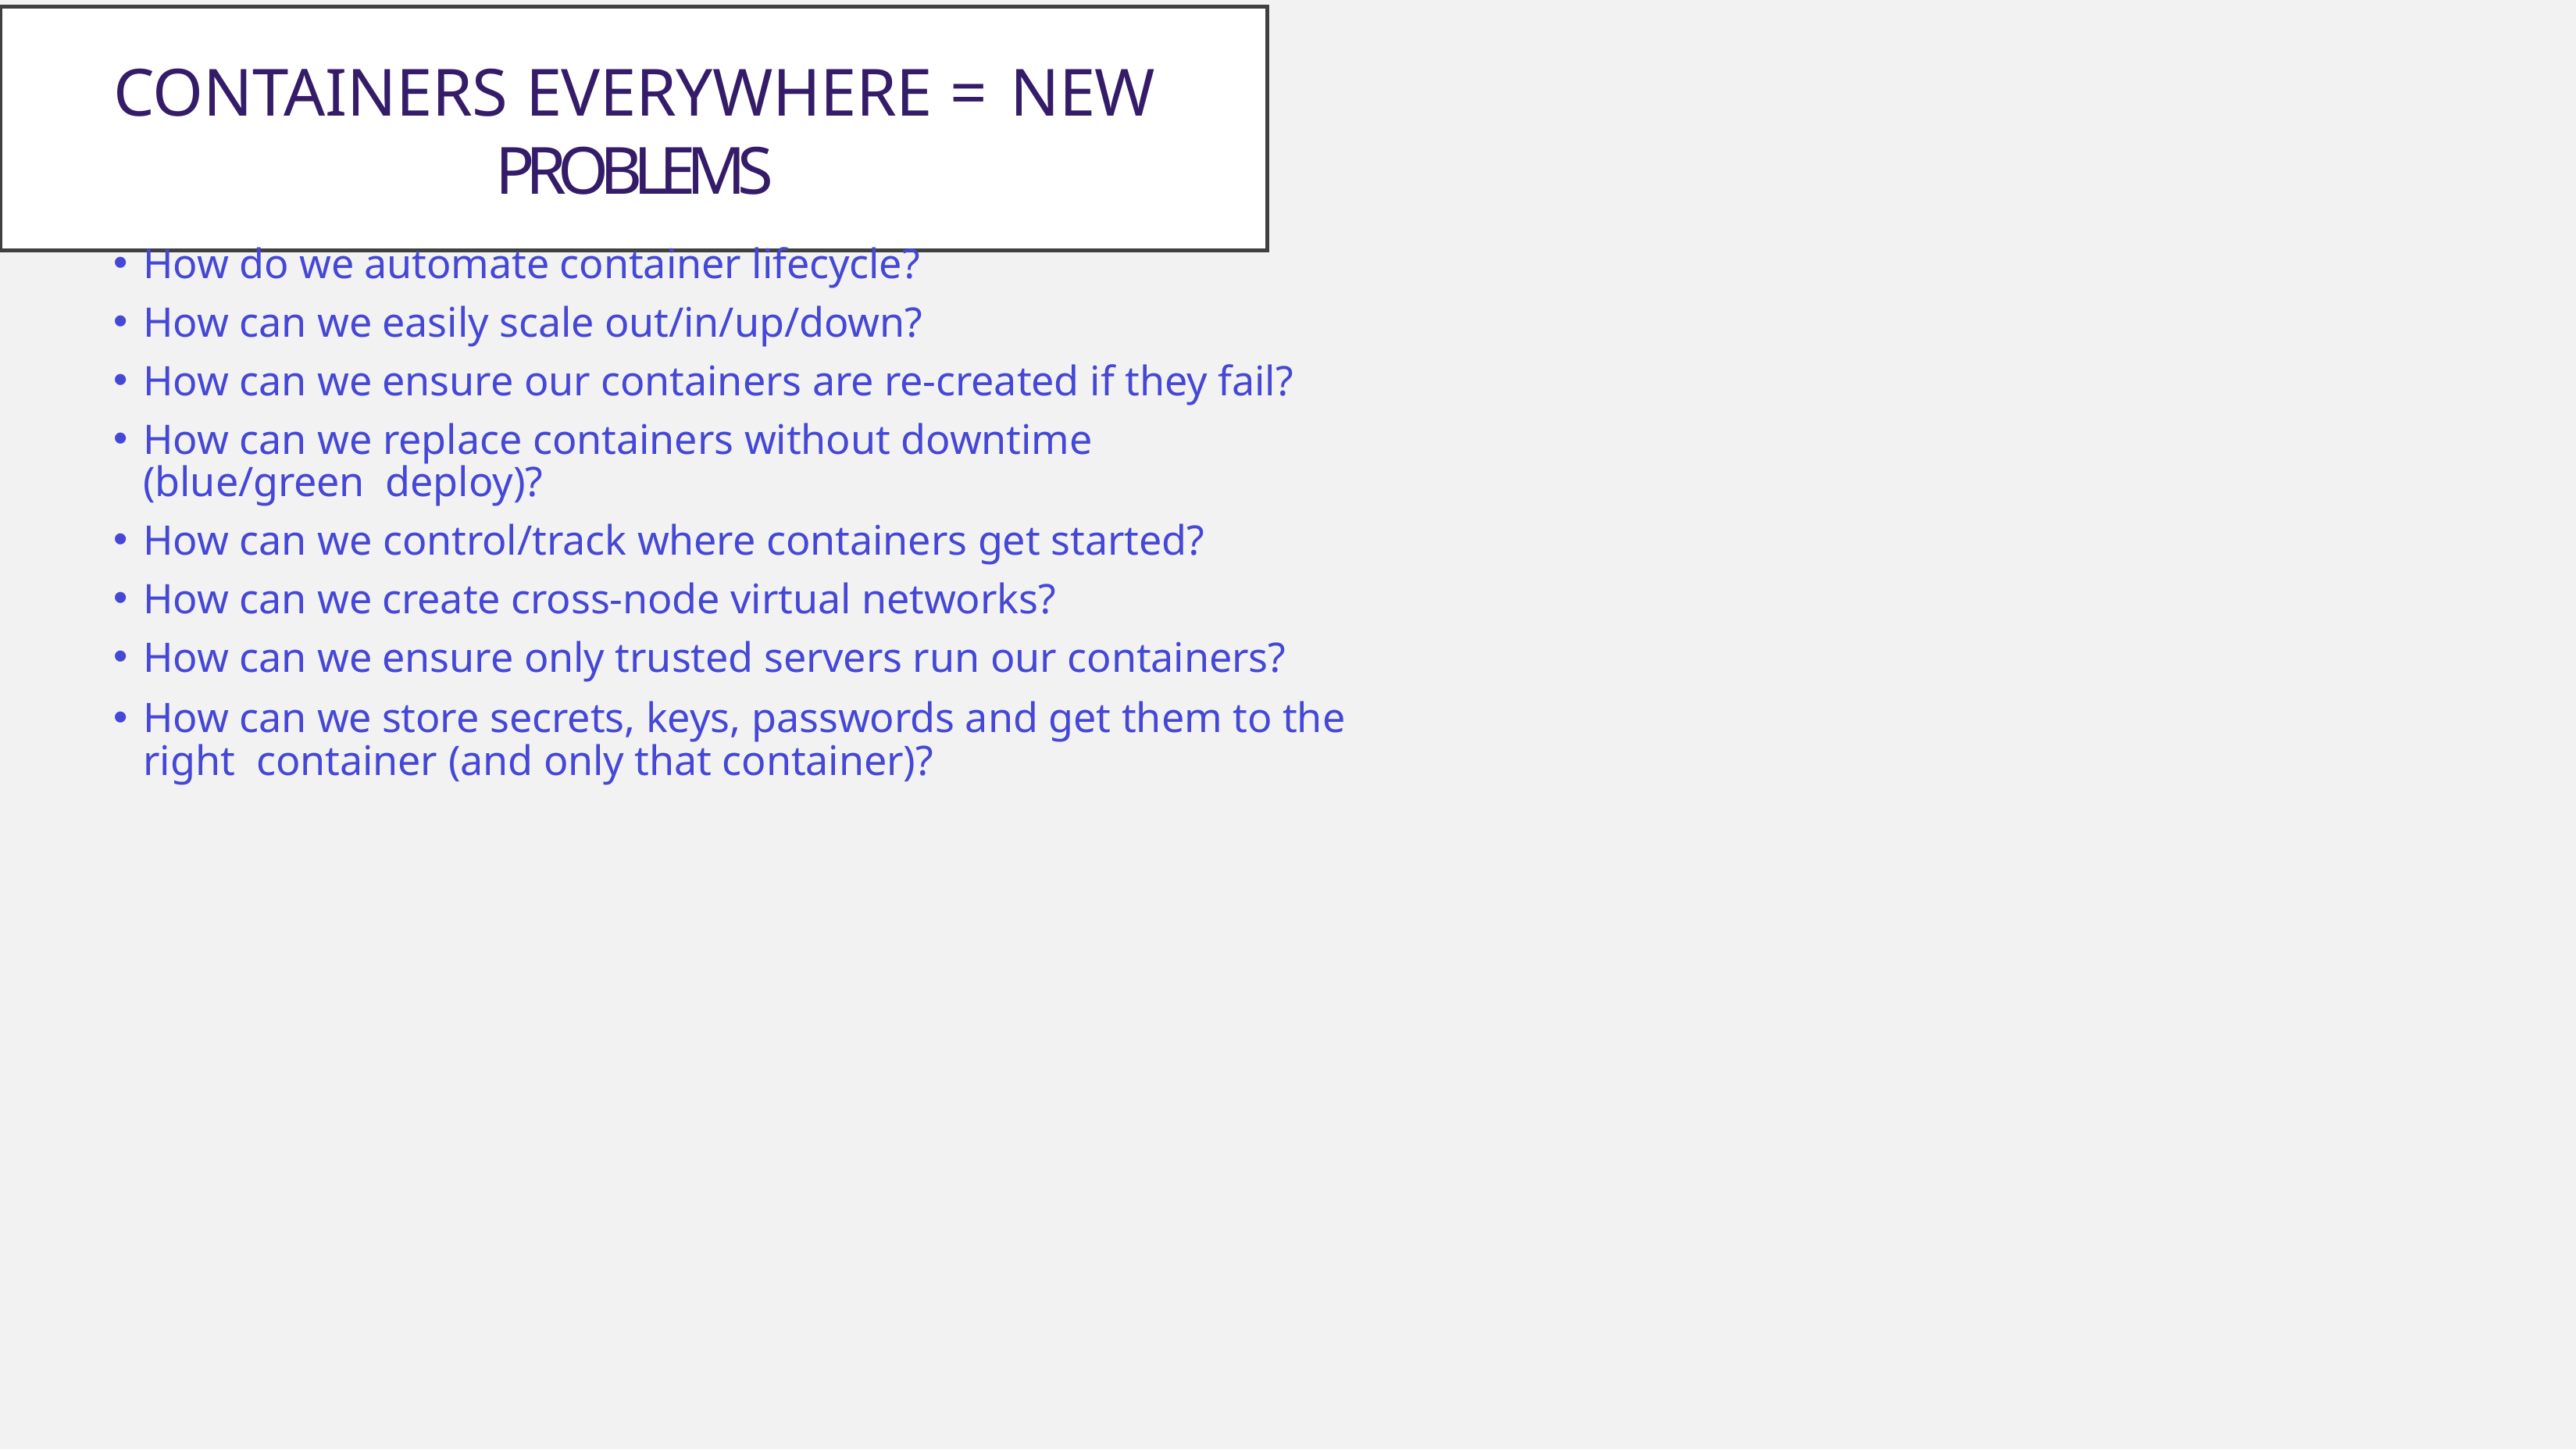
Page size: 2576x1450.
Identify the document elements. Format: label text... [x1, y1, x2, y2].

title Containers Everywhere = New Problems [0, 5, 1269, 252]
text_box How do we automate container lifecycle? How can we easily scale out/in/up/down? How can we ensure our containers are re-created if they fail? How can we replace containers without downtime (blue/green deploy)? How can we control/track where containers get started? How can we create cross-node virtual networks? How can we ensure only trusted servers run our containers? How can we store secrets, keys, passwords and get them to the right container (and only that container)? [112, 226, 1406, 784]
